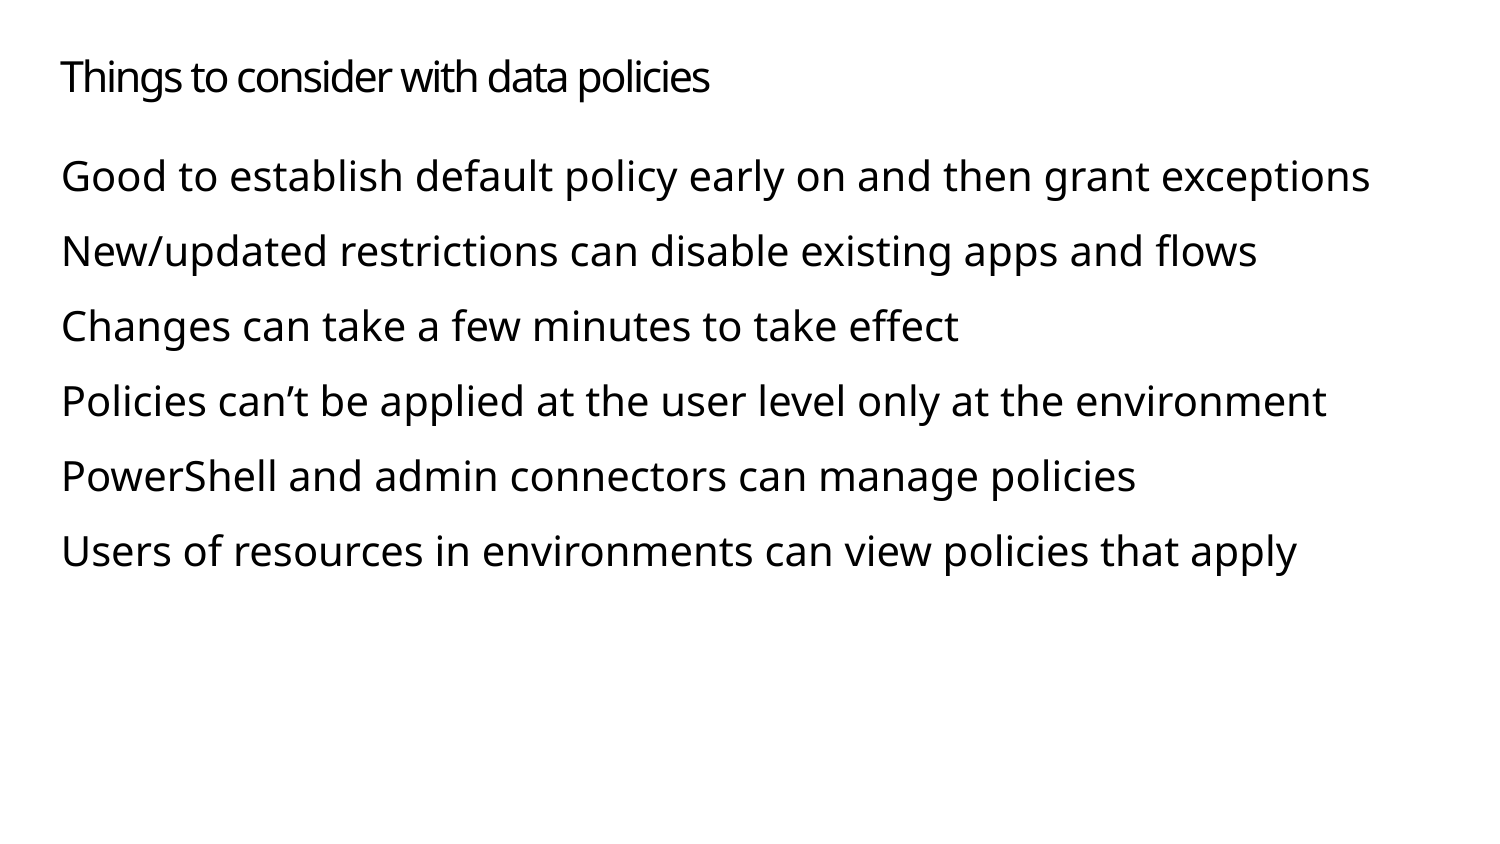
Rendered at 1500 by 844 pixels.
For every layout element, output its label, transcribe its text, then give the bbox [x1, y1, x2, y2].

title Things to consider with data policies [60, 28, 1450, 110]
list Good to establish default policy early on and then grant exceptions New/updated restrictions can disable existing apps and flows Changes can take a few minutes to take effect Policies can’t be applied at the user level only at the environment PowerShell and admin connectors can manage policies Users of resources in environments can view policies that apply [60, 150, 1500, 580]
